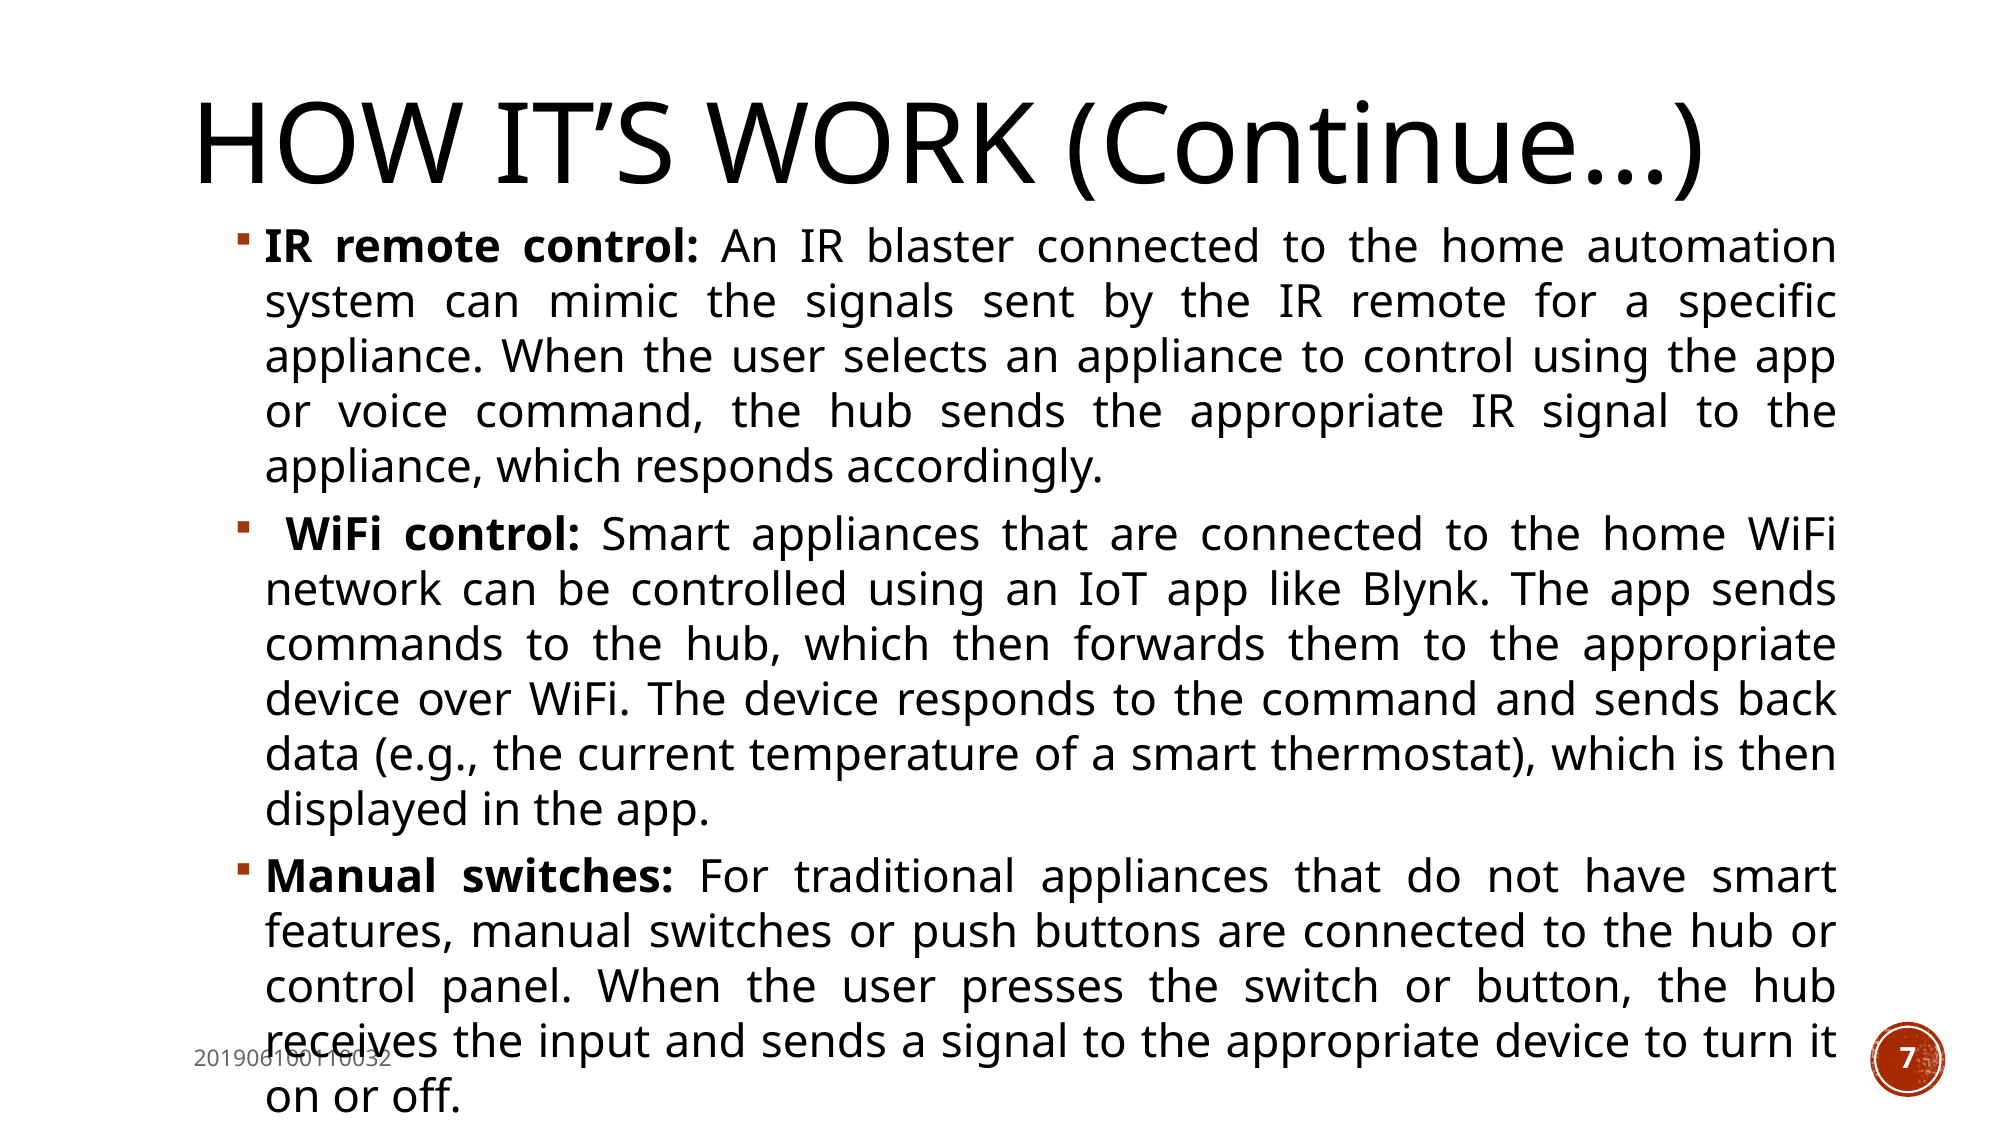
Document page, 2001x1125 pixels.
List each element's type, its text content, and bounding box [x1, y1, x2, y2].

footer 201906100110032 [178, 1028, 1217, 1089]
title How It’s Work (Continue...) [175, 44, 1826, 209]
slide_number 7 [1855, 1028, 1961, 1089]
list IR remote control: An IR blaster connected to the home automation system can mimic the signals sent by the IR remote for a specific appliance. When the user selects an appliance to control using the app or voice command, the hub sends the appropriate IR signal to the appliance, which responds accordingly. WiFi control: Smart appliances that are connected to the home WiFi network can be controlled using an IoT app like Blynk. The app sends commands to the hub, which then forwards them to the appropriate device over WiFi. The device responds to the command and sends back data (e.g., the current temperature of a smart thermostat), which is then displayed in the app. Manual switches: For traditional appliances that do not have smart features, manual switches or push buttons are connected to the hub or control panel. When the user presses the switch or button, the hub receives the input and sends a signal to the appropriate device to turn it on or off. [174, 209, 1854, 1066]
